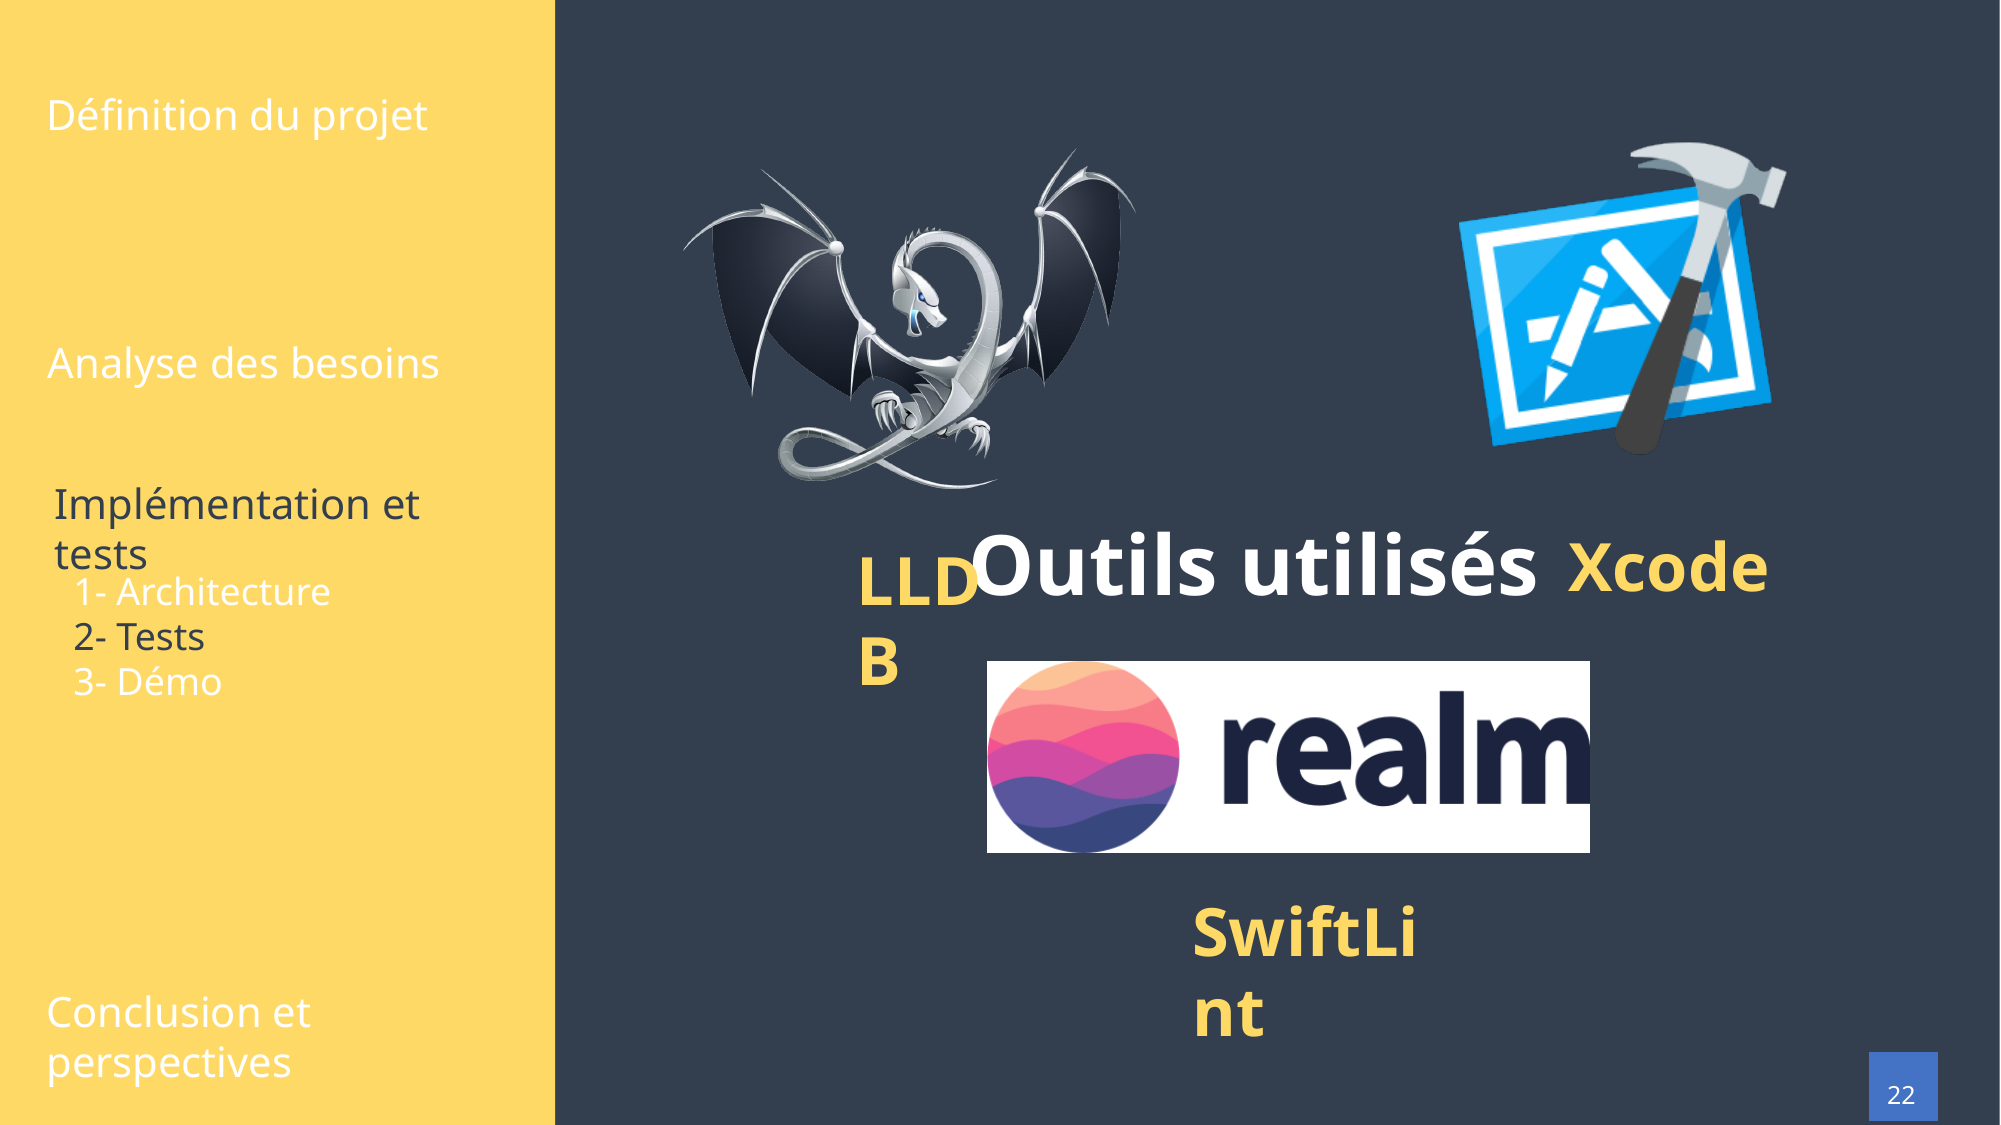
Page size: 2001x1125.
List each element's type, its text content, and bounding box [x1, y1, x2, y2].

text_box [0, 0, 556, 1125]
text_box Conclusion et perspectives [59, 978, 550, 1093]
text_box [556, 0, 2000, 1125]
text_box Conclusion et perspectives [31, 978, 38, 1093]
text_box Implémentation et tests [39, 470, 484, 585]
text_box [1866, 1052, 1938, 1121]
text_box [683, 148, 1136, 628]
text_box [38, 631, 59, 1125]
text_box Outils utilisés [1136, 504, 1623, 620]
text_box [1444, 120, 1802, 614]
text_box Analyse des besoins [33, 329, 477, 395]
text_box Définition du projet [31, 81, 476, 146]
text_box 1- Architecture 2- Tests 3- Démo [58, 560, 577, 711]
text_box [987, 661, 1590, 979]
